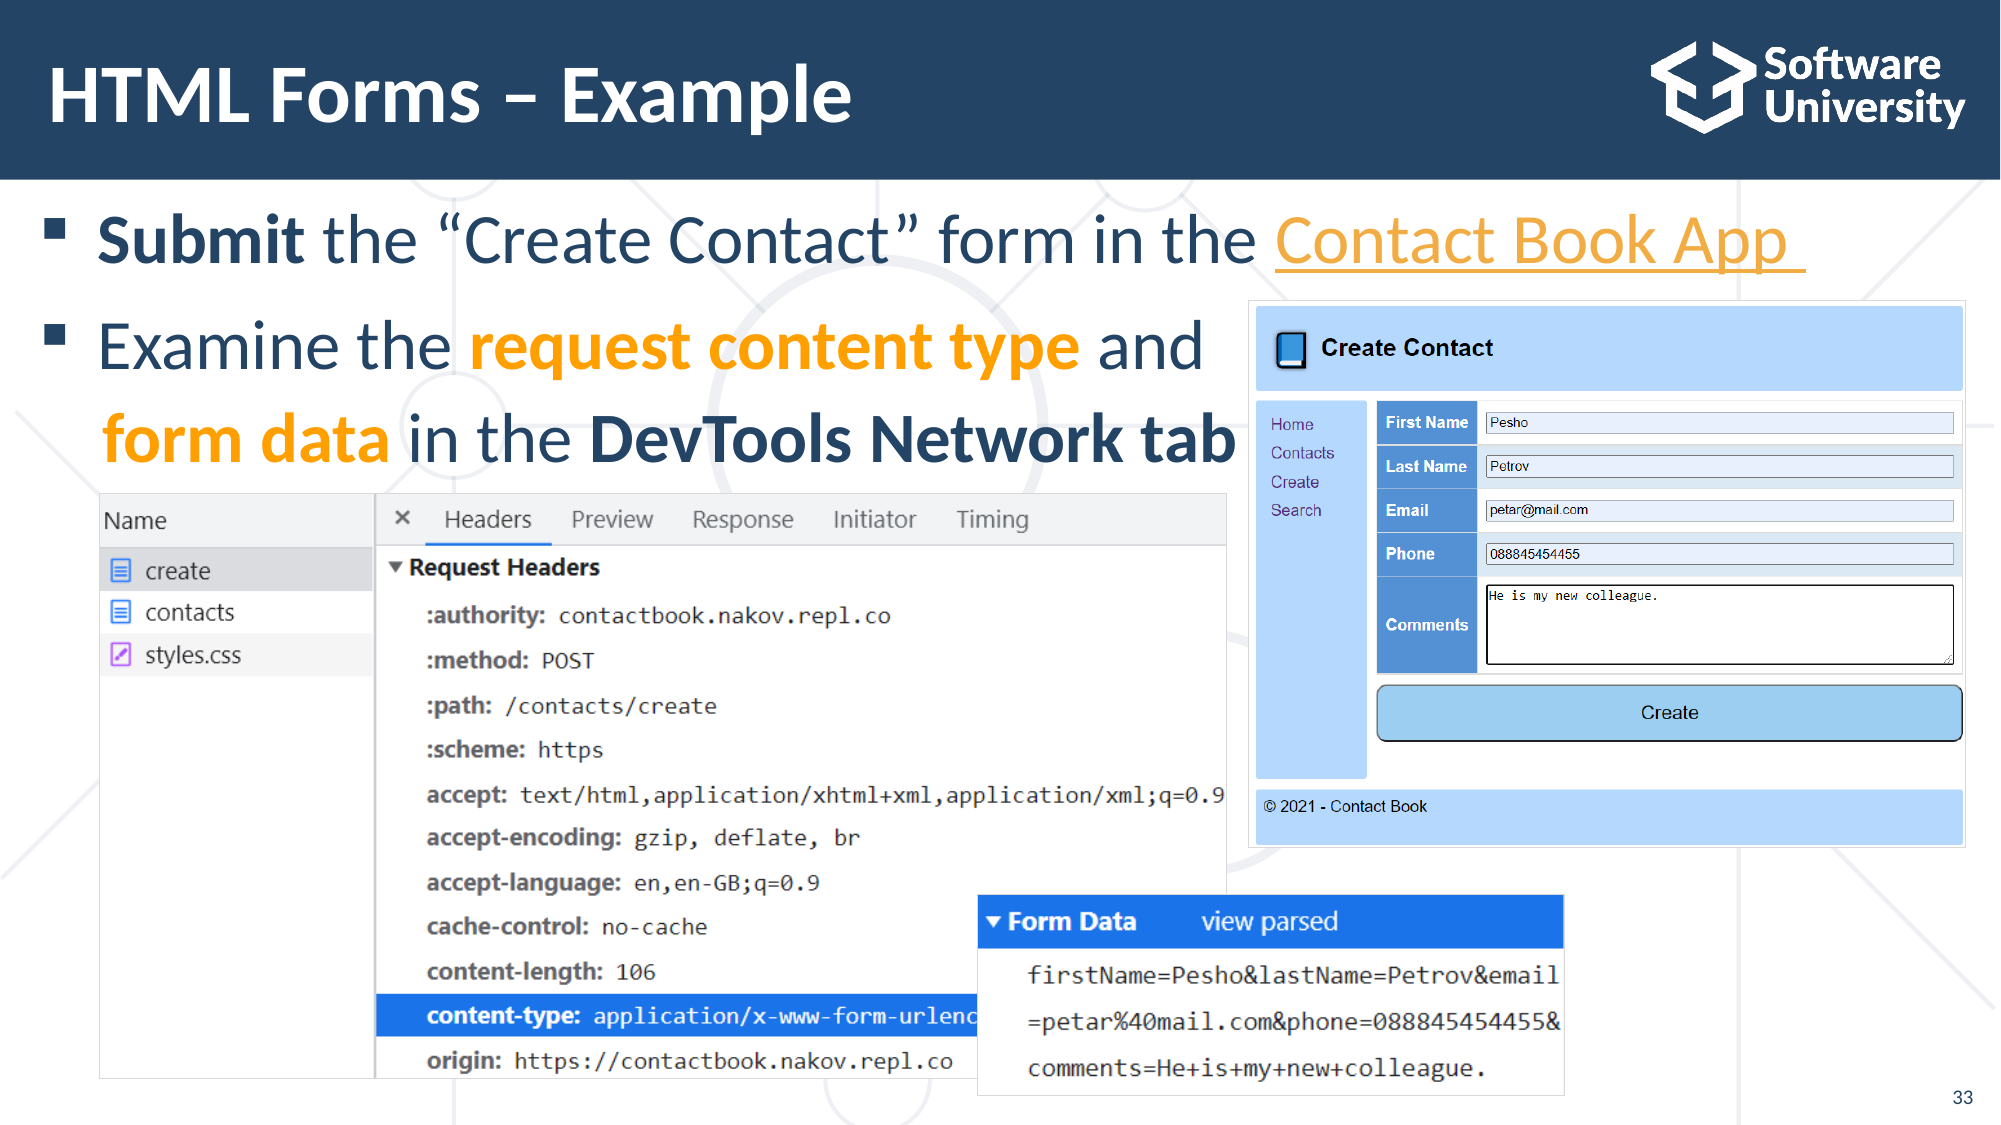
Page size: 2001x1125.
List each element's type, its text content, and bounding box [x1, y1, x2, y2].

title HTML Forms – Example [31, 16, 1625, 162]
list Submit the “Create Contact” form in the Contact Book App Examine the request content type and form data in the DevTools Network tab [20, 193, 1990, 1101]
picture [99, 492, 1566, 1096]
picture [1651, 41, 1966, 134]
picture [1248, 300, 1967, 848]
slide_number 33 [1928, 1067, 1989, 1117]
